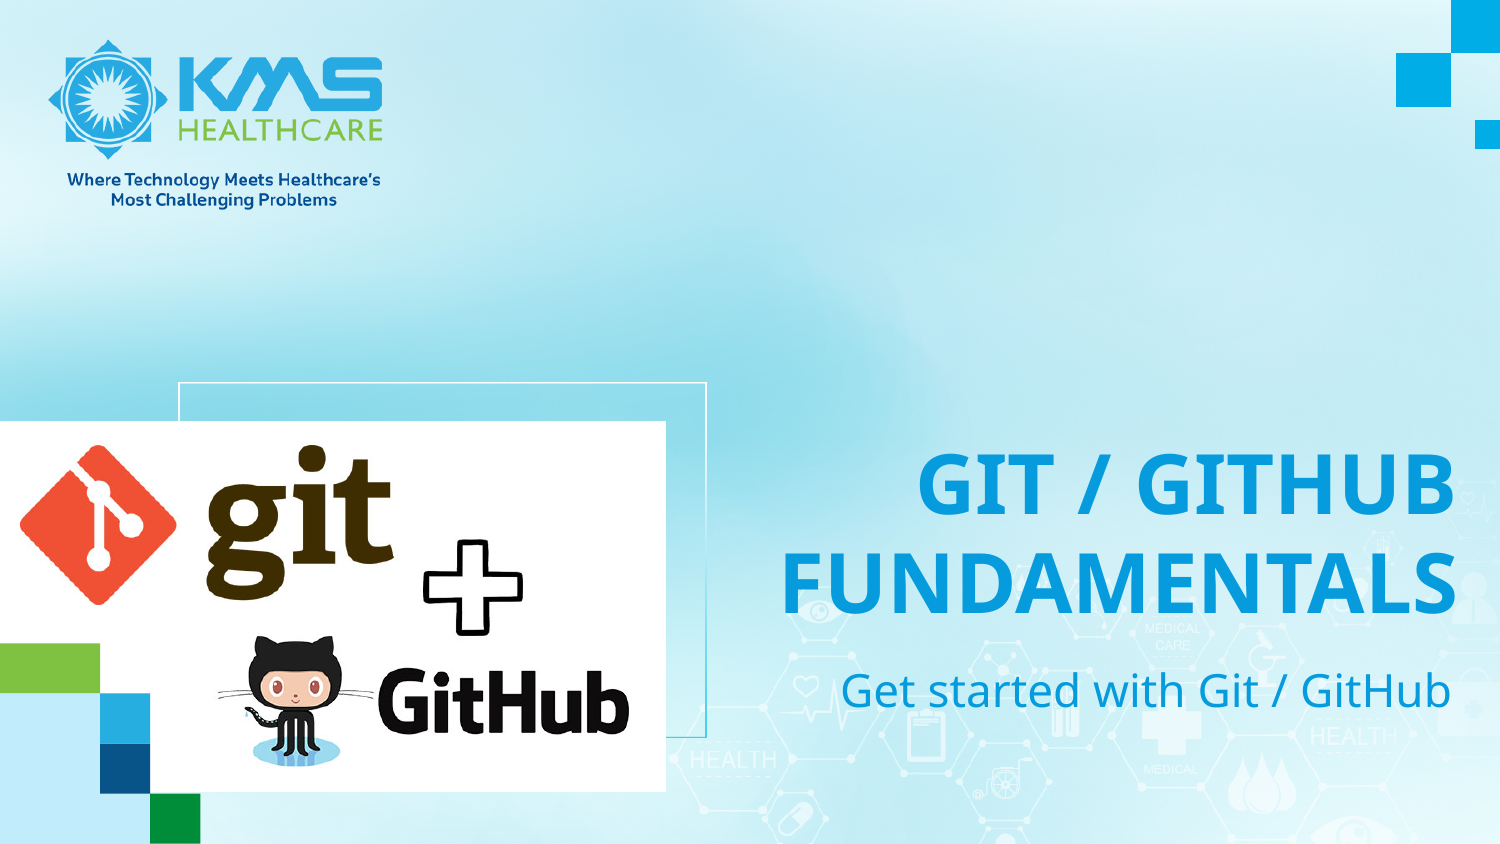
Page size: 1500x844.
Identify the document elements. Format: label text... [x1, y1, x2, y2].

title Get started with Git / GitHub [670, 626, 1464, 751]
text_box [0, 643, 201, 844]
title GIT / GITHUB FUNDAMENTALS [713, 468, 1470, 593]
picture [0, 0, 1500, 844]
